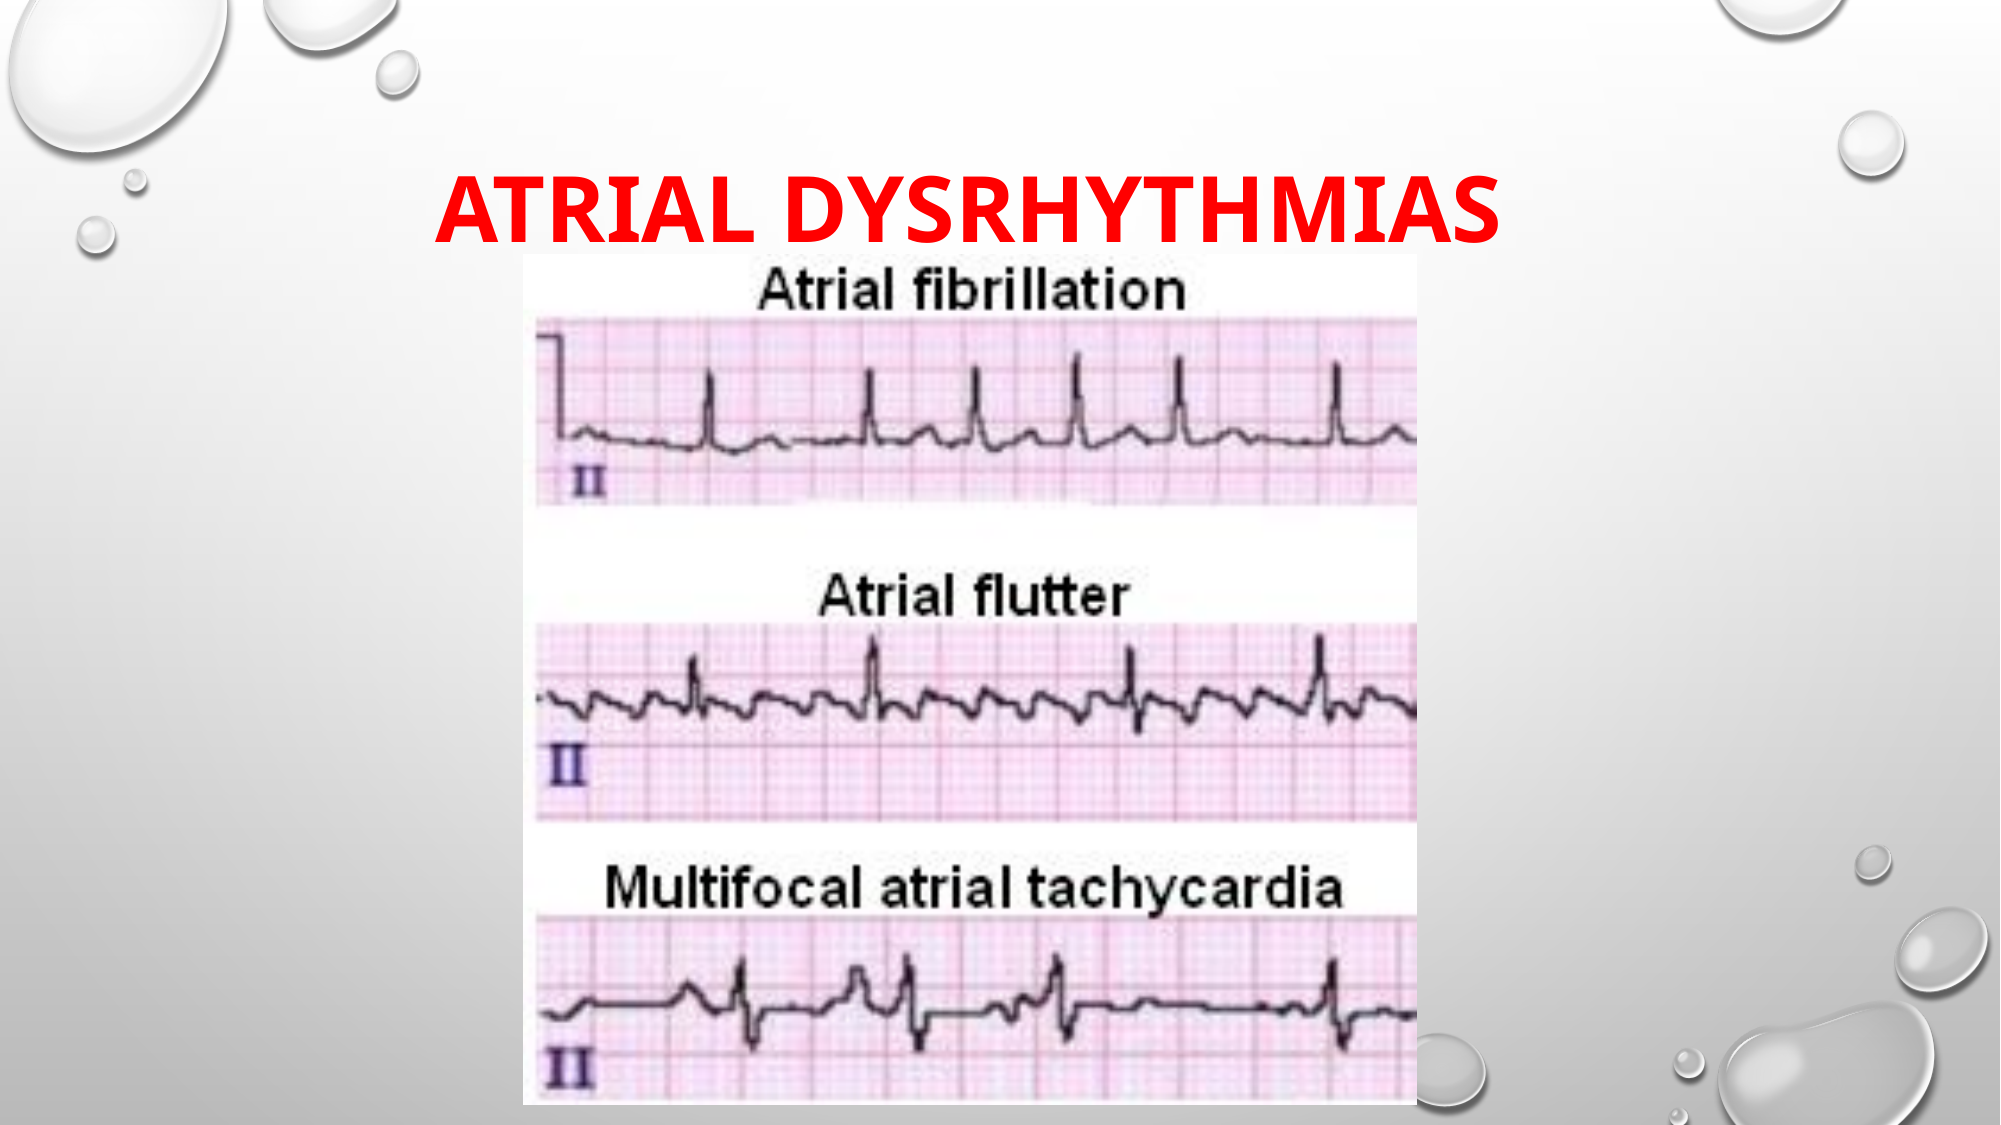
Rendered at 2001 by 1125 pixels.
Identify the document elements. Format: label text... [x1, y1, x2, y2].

list Atrial Dysrhythmias [233, 121, 1706, 376]
picture [0, 0, 2000, 1125]
